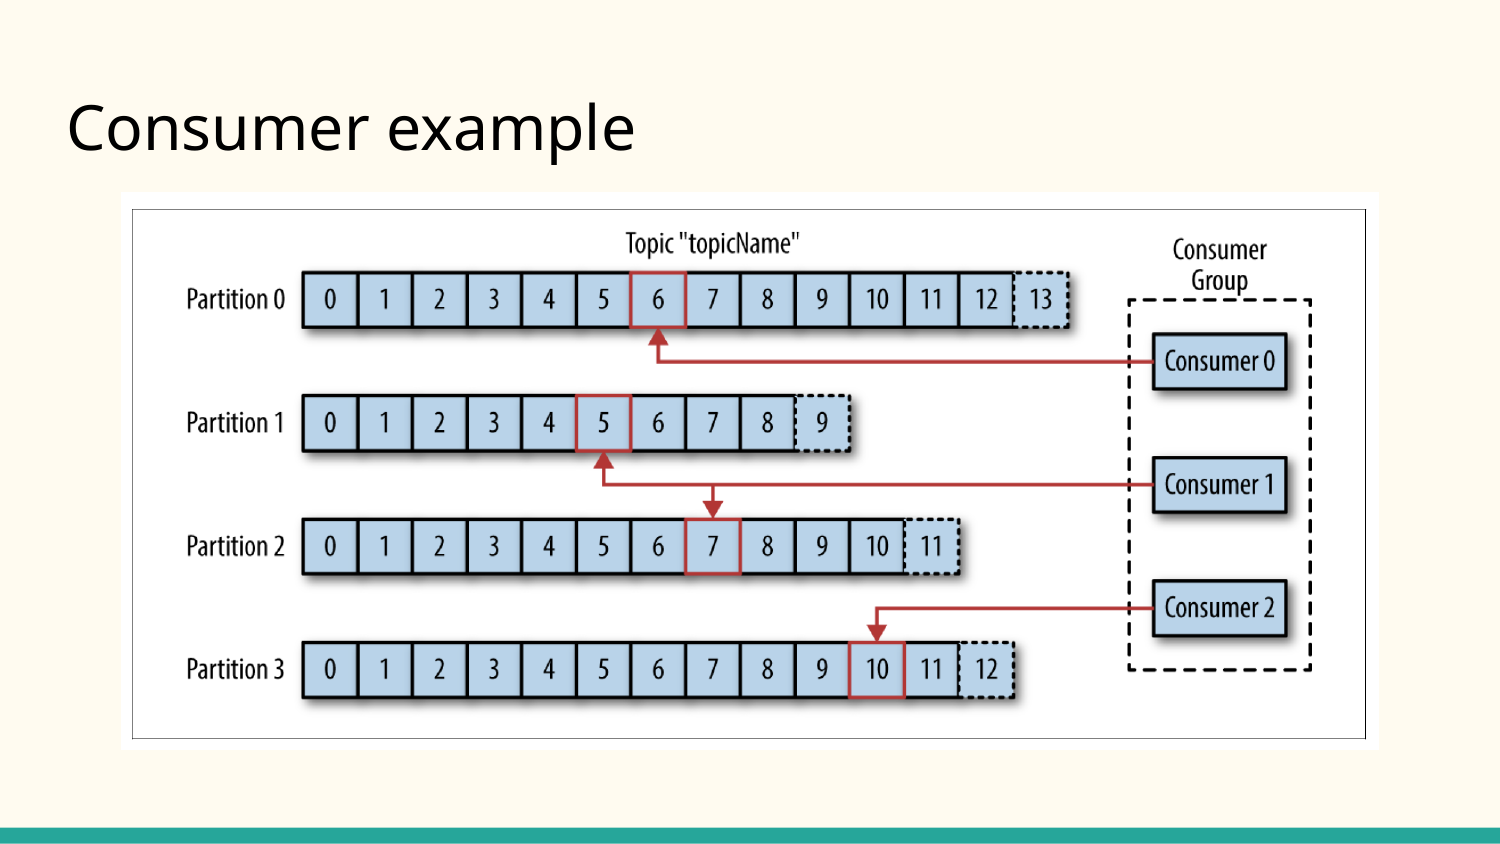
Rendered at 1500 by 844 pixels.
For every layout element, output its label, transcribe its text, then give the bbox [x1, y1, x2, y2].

title Consumer example [51, 72, 1449, 174]
picture [120, 191, 1380, 750]
